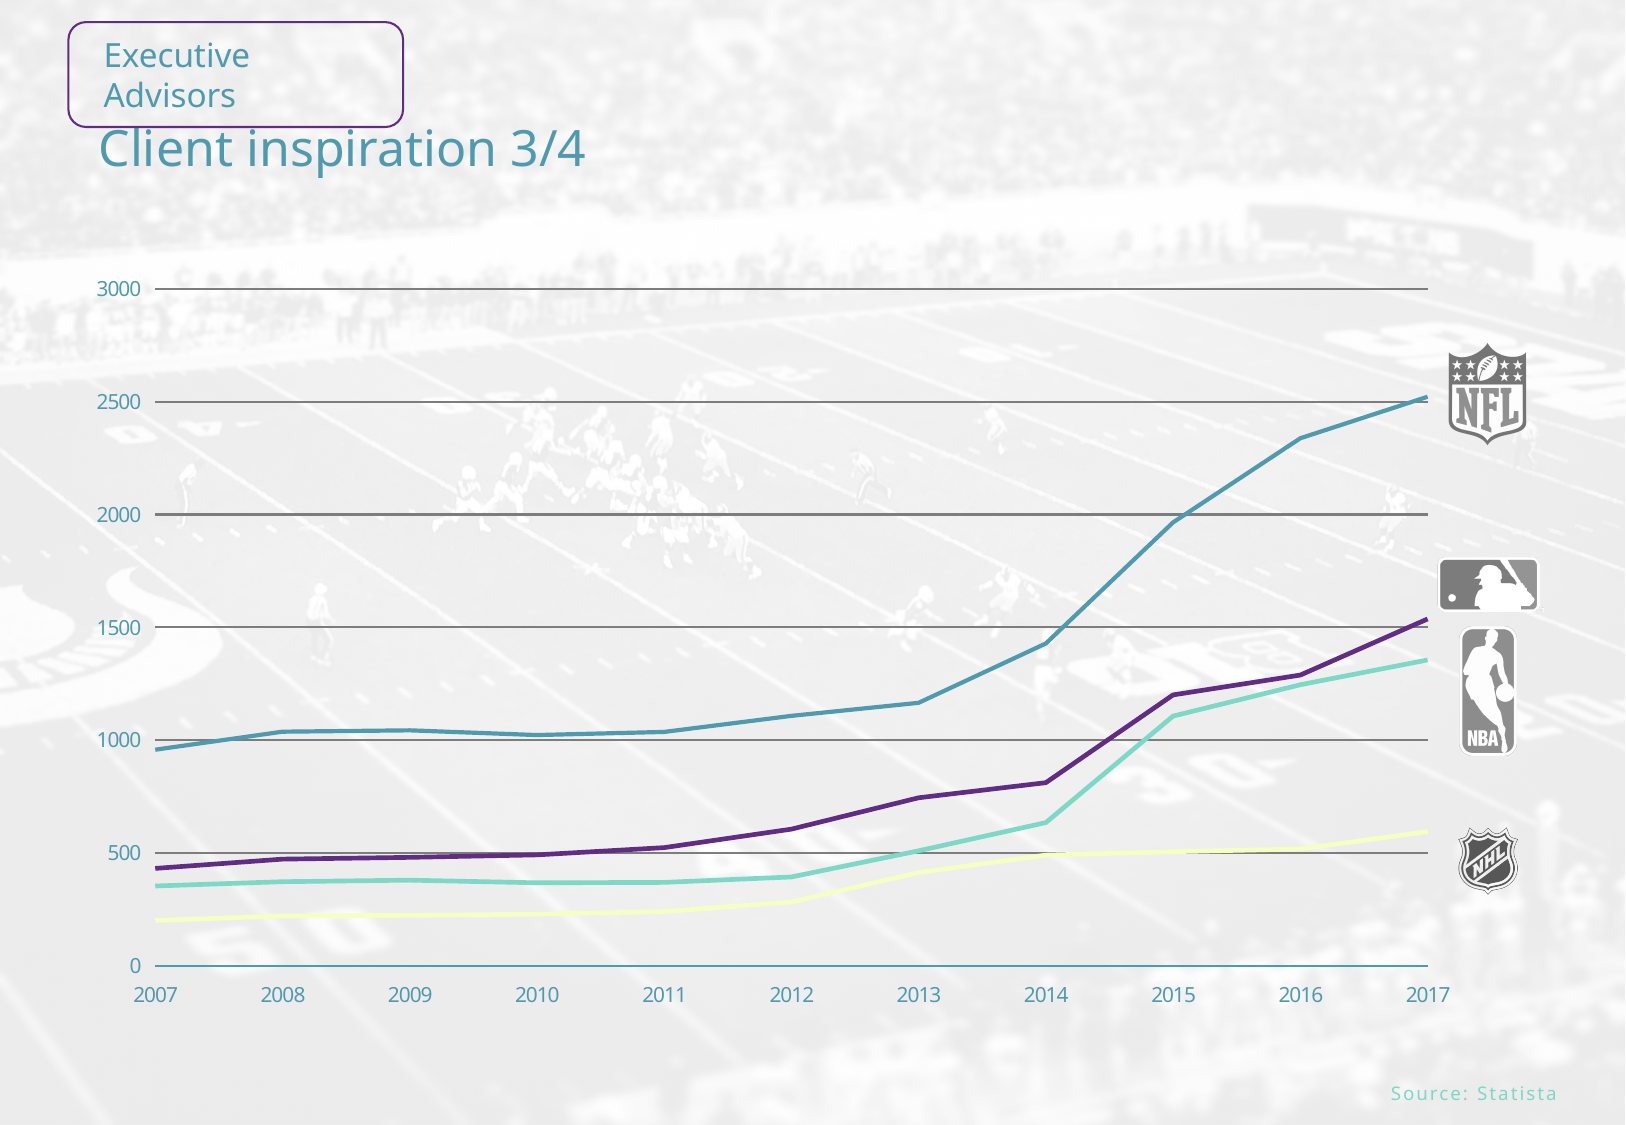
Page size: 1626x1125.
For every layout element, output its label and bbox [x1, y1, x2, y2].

picture [0, 0, 1625, 1125]
chart [68, 259, 1478, 1025]
